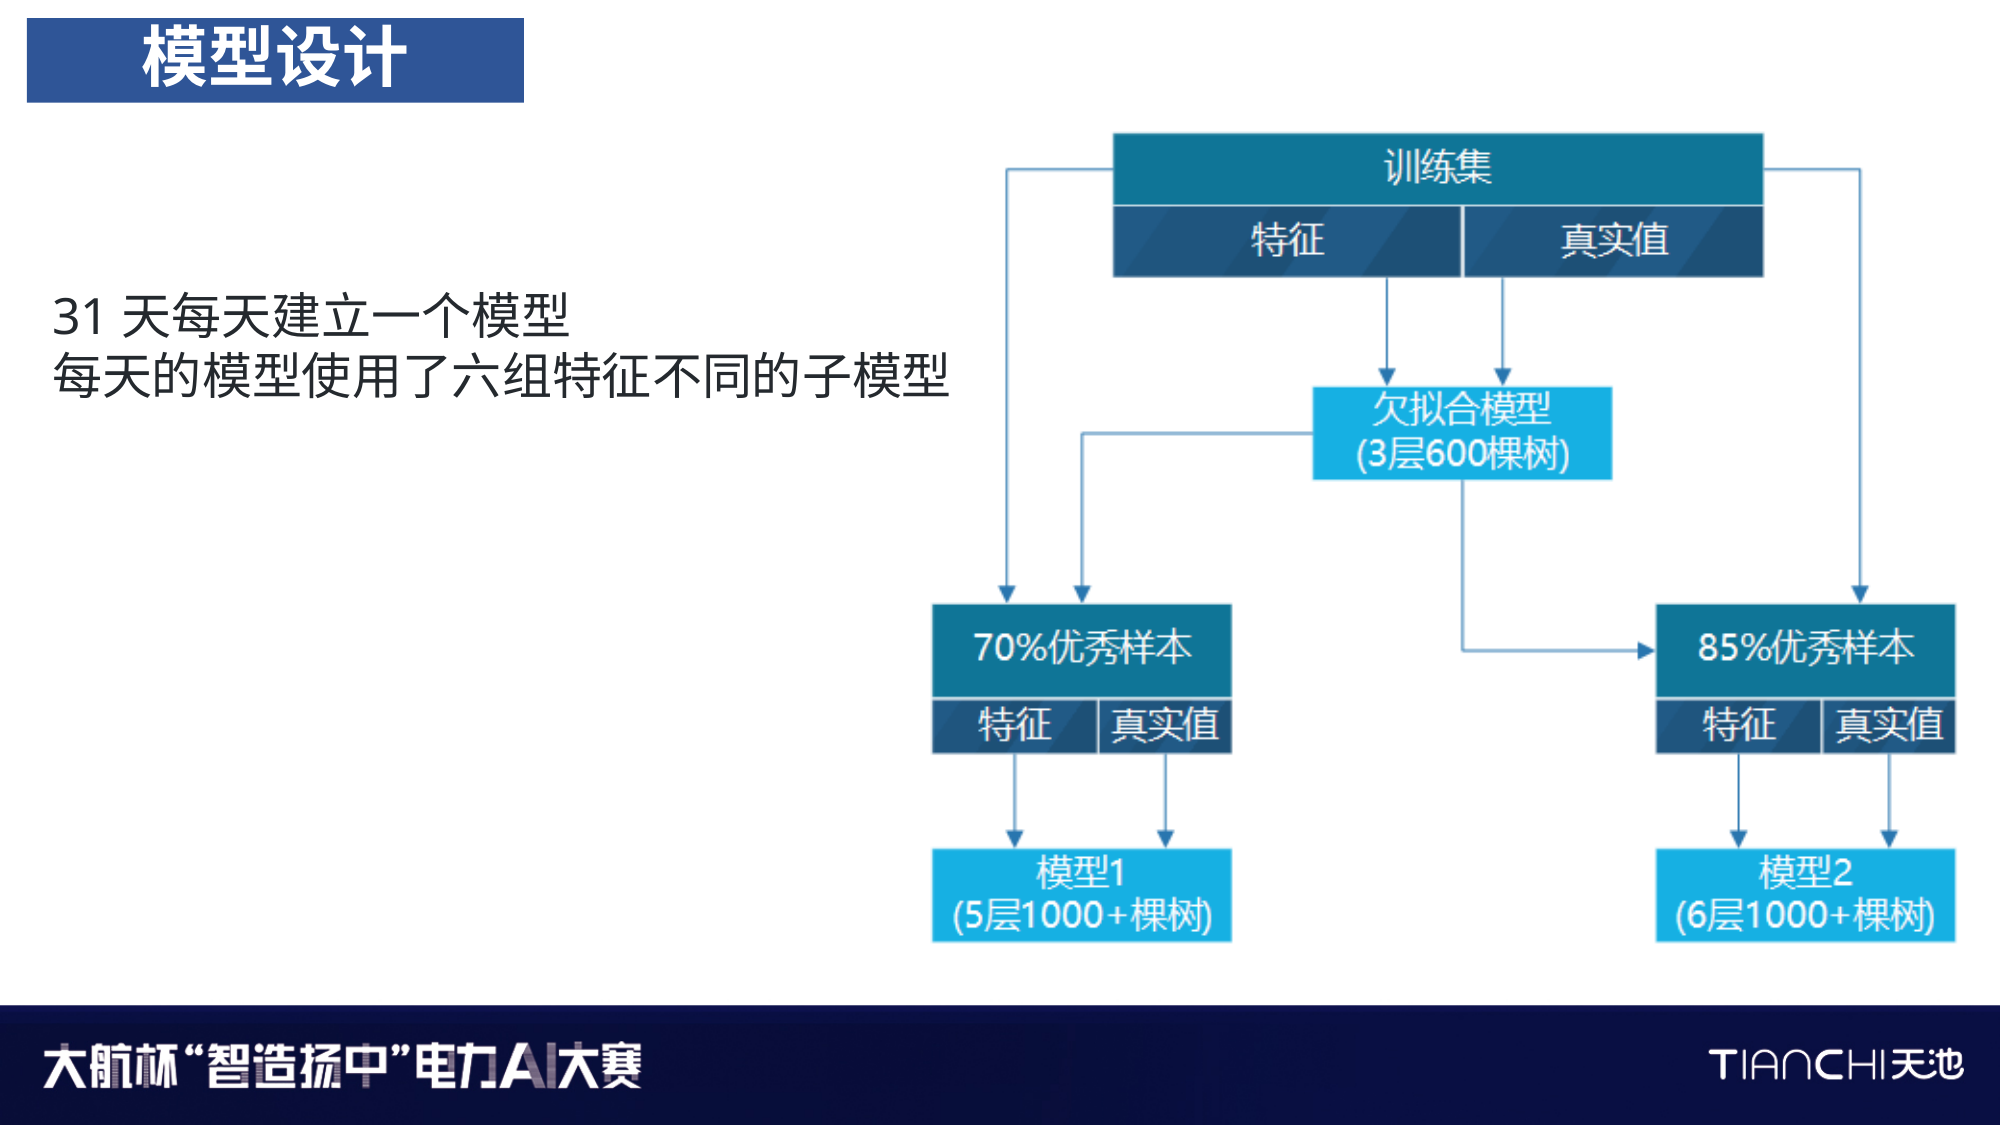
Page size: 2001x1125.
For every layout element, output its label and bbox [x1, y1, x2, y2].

picture [929, 130, 1963, 957]
list [0, 0, 2000, 1125]
